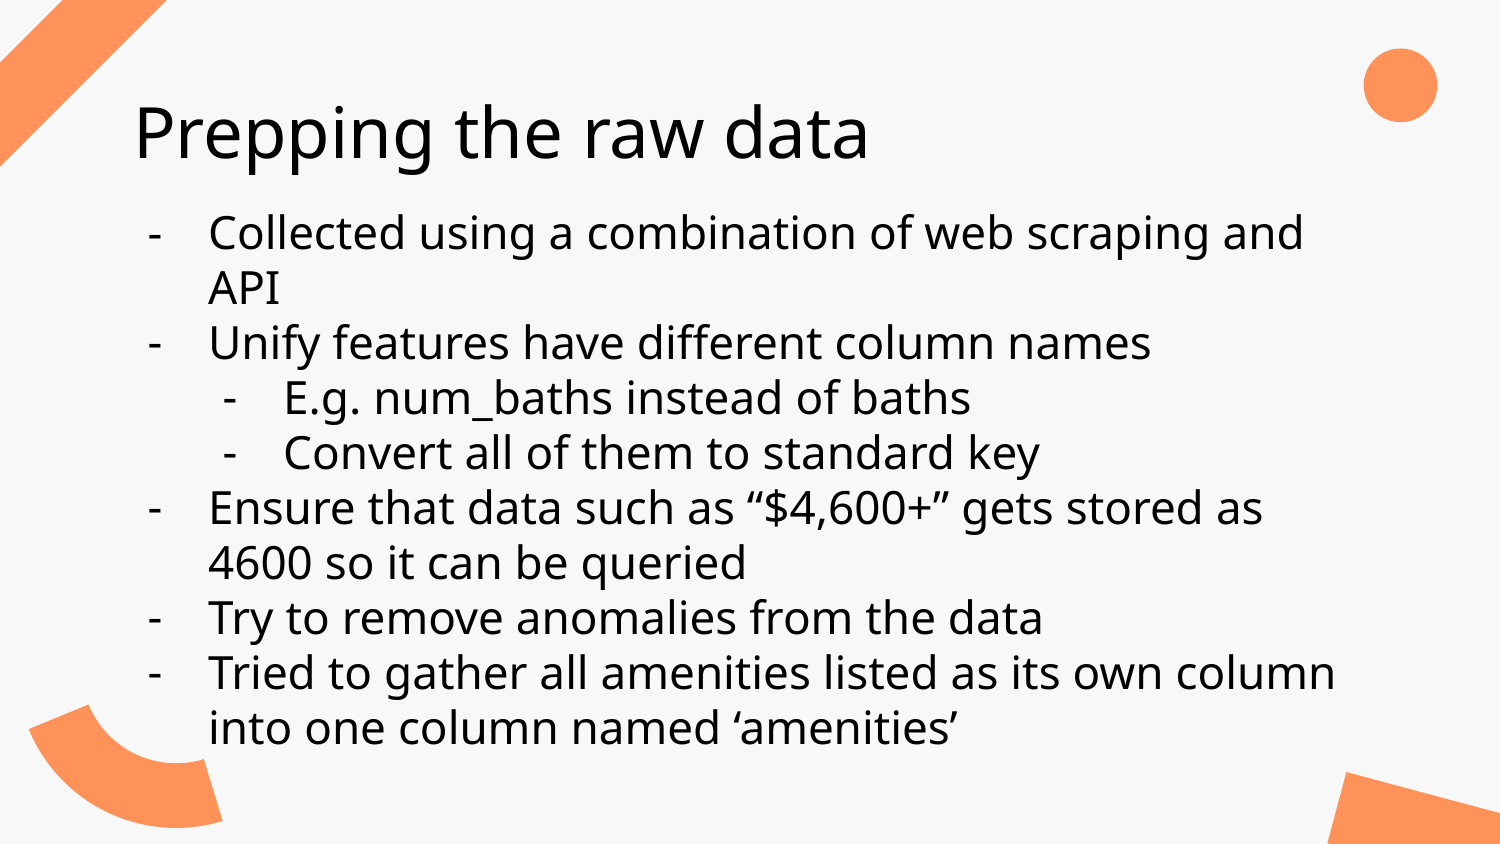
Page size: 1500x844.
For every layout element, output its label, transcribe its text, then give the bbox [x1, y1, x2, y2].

subtitle Collected using a combination of web scraping and API Unify features have different column names E.g. num_baths instead of baths Convert all of them to standard key Ensure that data such as “$4,600+” gets stored as 4600 so it can be queried Try to remove anomalies from the data Tried to gather all amenities listed as its own column into one column named ‘amenities’ [118, 188, 1382, 714]
title Prepping the raw data [118, 72, 1382, 167]
